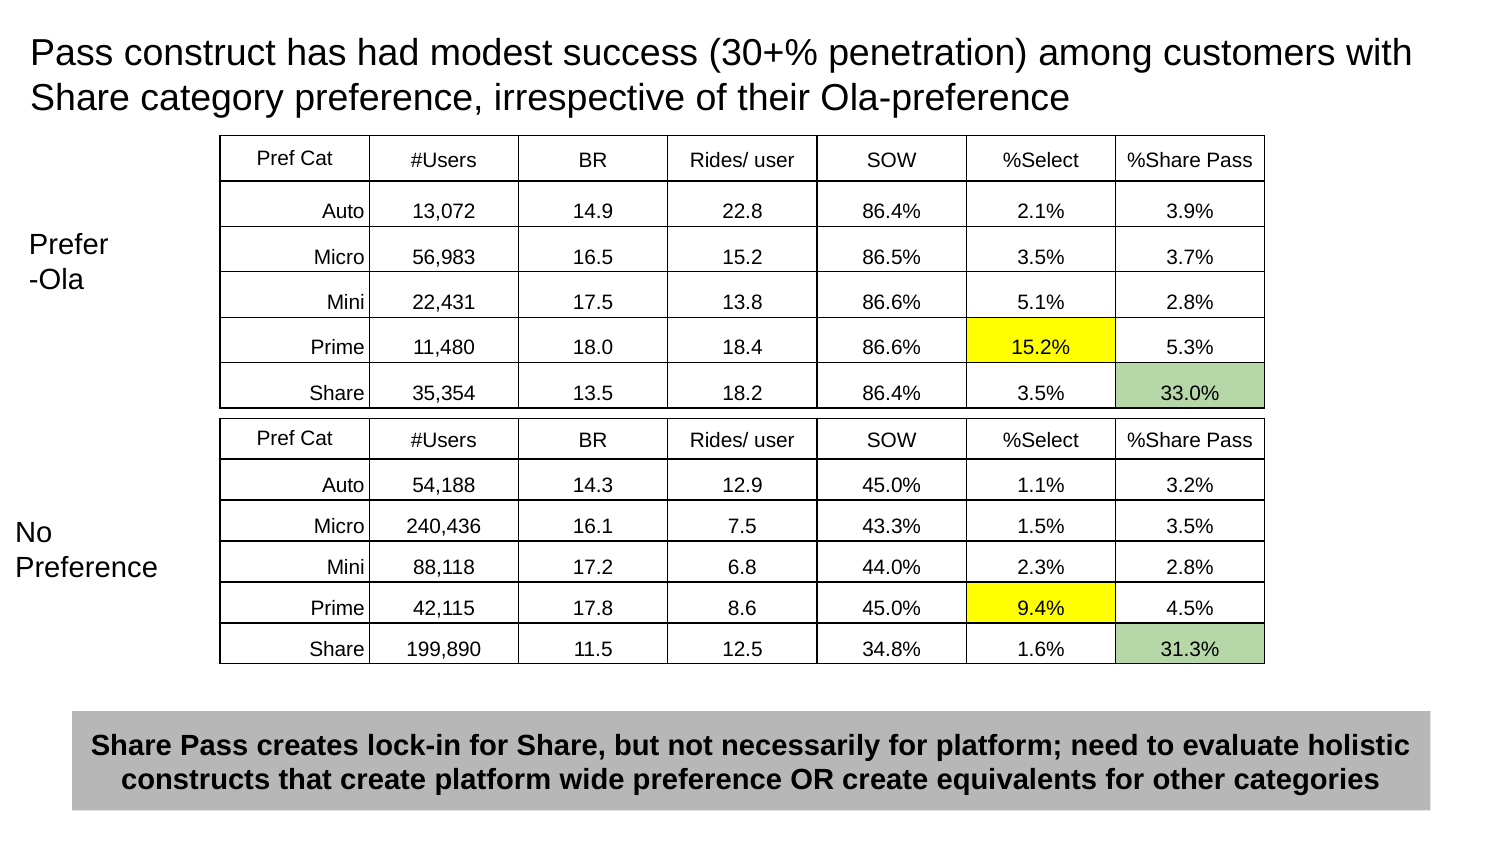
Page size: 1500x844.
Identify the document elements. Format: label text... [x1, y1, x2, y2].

table_cell 11.5 [519, 624, 667, 663]
table_cell 86.4% [818, 182, 966, 226]
table_cell 86.6% [818, 272, 966, 317]
table_cell Micro [221, 227, 369, 271]
table_cell 15.2% [967, 318, 1115, 362]
table_cell 3.5% [967, 227, 1115, 271]
table_cell 9.4% [967, 583, 1115, 622]
table_cell 6.8 [668, 542, 816, 581]
table_header BR [519, 136, 667, 180]
table_header BR [519, 419, 667, 458]
table_cell 7.5 [668, 501, 816, 540]
table_cell Micro [221, 501, 369, 540]
table_cell 18.2 [668, 363, 816, 407]
table_cell 56,983 [370, 227, 518, 271]
table_cell Auto [221, 182, 369, 226]
table_cell 88,118 [370, 542, 518, 581]
text_box No Preference [0, 498, 175, 585]
table_cell 45.0% [818, 460, 966, 499]
table_cell 18.0 [519, 318, 667, 362]
table_cell 42,115 [370, 583, 518, 622]
table_cell 12.5 [668, 624, 816, 663]
table_cell 11,480 [370, 318, 518, 362]
table_cell 16.5 [519, 227, 667, 271]
table_cell 13.5 [519, 363, 667, 407]
table_cell 13,072 [370, 182, 518, 226]
table_cell 13.8 [668, 272, 816, 317]
table_cell Prime [221, 583, 369, 622]
table_header %Share Pass [1116, 419, 1264, 458]
table_cell 86.5% [818, 227, 966, 271]
table_cell 17.8 [519, 583, 667, 622]
table_cell 2.3% [967, 542, 1115, 581]
table_header %Select [967, 136, 1115, 180]
table_cell 35,354 [370, 363, 518, 407]
table_cell 199,890 [370, 624, 518, 663]
table_cell 17.5 [519, 272, 667, 317]
table_header Rides/ user [668, 136, 816, 180]
table_cell Mini [221, 272, 369, 317]
table_cell 16.1 [519, 501, 667, 540]
table_cell 3.7% [1116, 227, 1264, 271]
table_header %Select [967, 419, 1115, 458]
table_cell 3.5% [967, 363, 1115, 407]
title Pass construct has had modest success (30+% penetration) among customers with Share category preference, irrespective of their Ola-preference [15, 12, 1485, 125]
table_header SOW [818, 136, 966, 180]
table_cell 17.2 [519, 542, 667, 581]
table_cell 8.6 [668, 583, 816, 622]
table_cell 3.5% [1116, 501, 1264, 540]
table_cell 14.3 [519, 460, 667, 499]
table_cell 44.0% [818, 542, 966, 581]
table_cell 33.0% [1116, 363, 1264, 407]
table_cell 43.3% [818, 501, 966, 540]
table_cell 12.9 [668, 460, 816, 499]
table_cell 31.3% [1116, 624, 1264, 663]
table_header Rides/ user [668, 419, 816, 458]
text_box Prefer-Ola [13, 210, 133, 297]
table_cell 2.1% [967, 182, 1115, 226]
table_cell 18.4 [668, 318, 816, 362]
table_header %Share Pass [1116, 136, 1264, 180]
table_header Pref Cat [221, 136, 369, 180]
table_cell Share [221, 363, 369, 407]
table_header SOW [818, 419, 966, 458]
table_cell 5.3% [1116, 318, 1264, 362]
table_cell Share [221, 624, 369, 663]
table_cell 2.8% [1116, 272, 1264, 317]
table_cell 3.2% [1116, 460, 1264, 499]
table_cell 86.6% [818, 318, 966, 362]
table_cell 22.8 [668, 182, 816, 226]
table_cell 54,188 [370, 460, 518, 499]
table_cell 34.8% [818, 624, 966, 663]
table_cell 5.1% [967, 272, 1115, 317]
table_cell 45.0% [818, 583, 966, 622]
table_header #Users [370, 136, 518, 180]
table_cell Mini [221, 542, 369, 581]
table_cell 1.6% [967, 624, 1115, 663]
table_cell Prime [221, 318, 369, 362]
table_cell 240,436 [370, 501, 518, 540]
table_header #Users [370, 419, 518, 458]
table_cell 22,431 [370, 272, 518, 317]
table_cell 86.4% [818, 363, 966, 407]
table_cell 14.9 [519, 182, 667, 226]
table_cell 3.9% [1116, 182, 1264, 226]
table_cell 1.5% [967, 501, 1115, 540]
table_header Pref Cat [221, 419, 369, 458]
table_cell 1.1% [967, 460, 1115, 499]
table_cell 15.2 [668, 227, 816, 271]
text_box Share Pass creates lock-in for Share, but not necessarily for platform; need to evaluate holistic constructs that create platform wide preference OR create equivalents for other categories [72, 711, 1431, 811]
table_cell 4.5% [1116, 583, 1264, 622]
table_cell Auto [221, 460, 369, 499]
table_cell 2.8% [1116, 542, 1264, 581]
